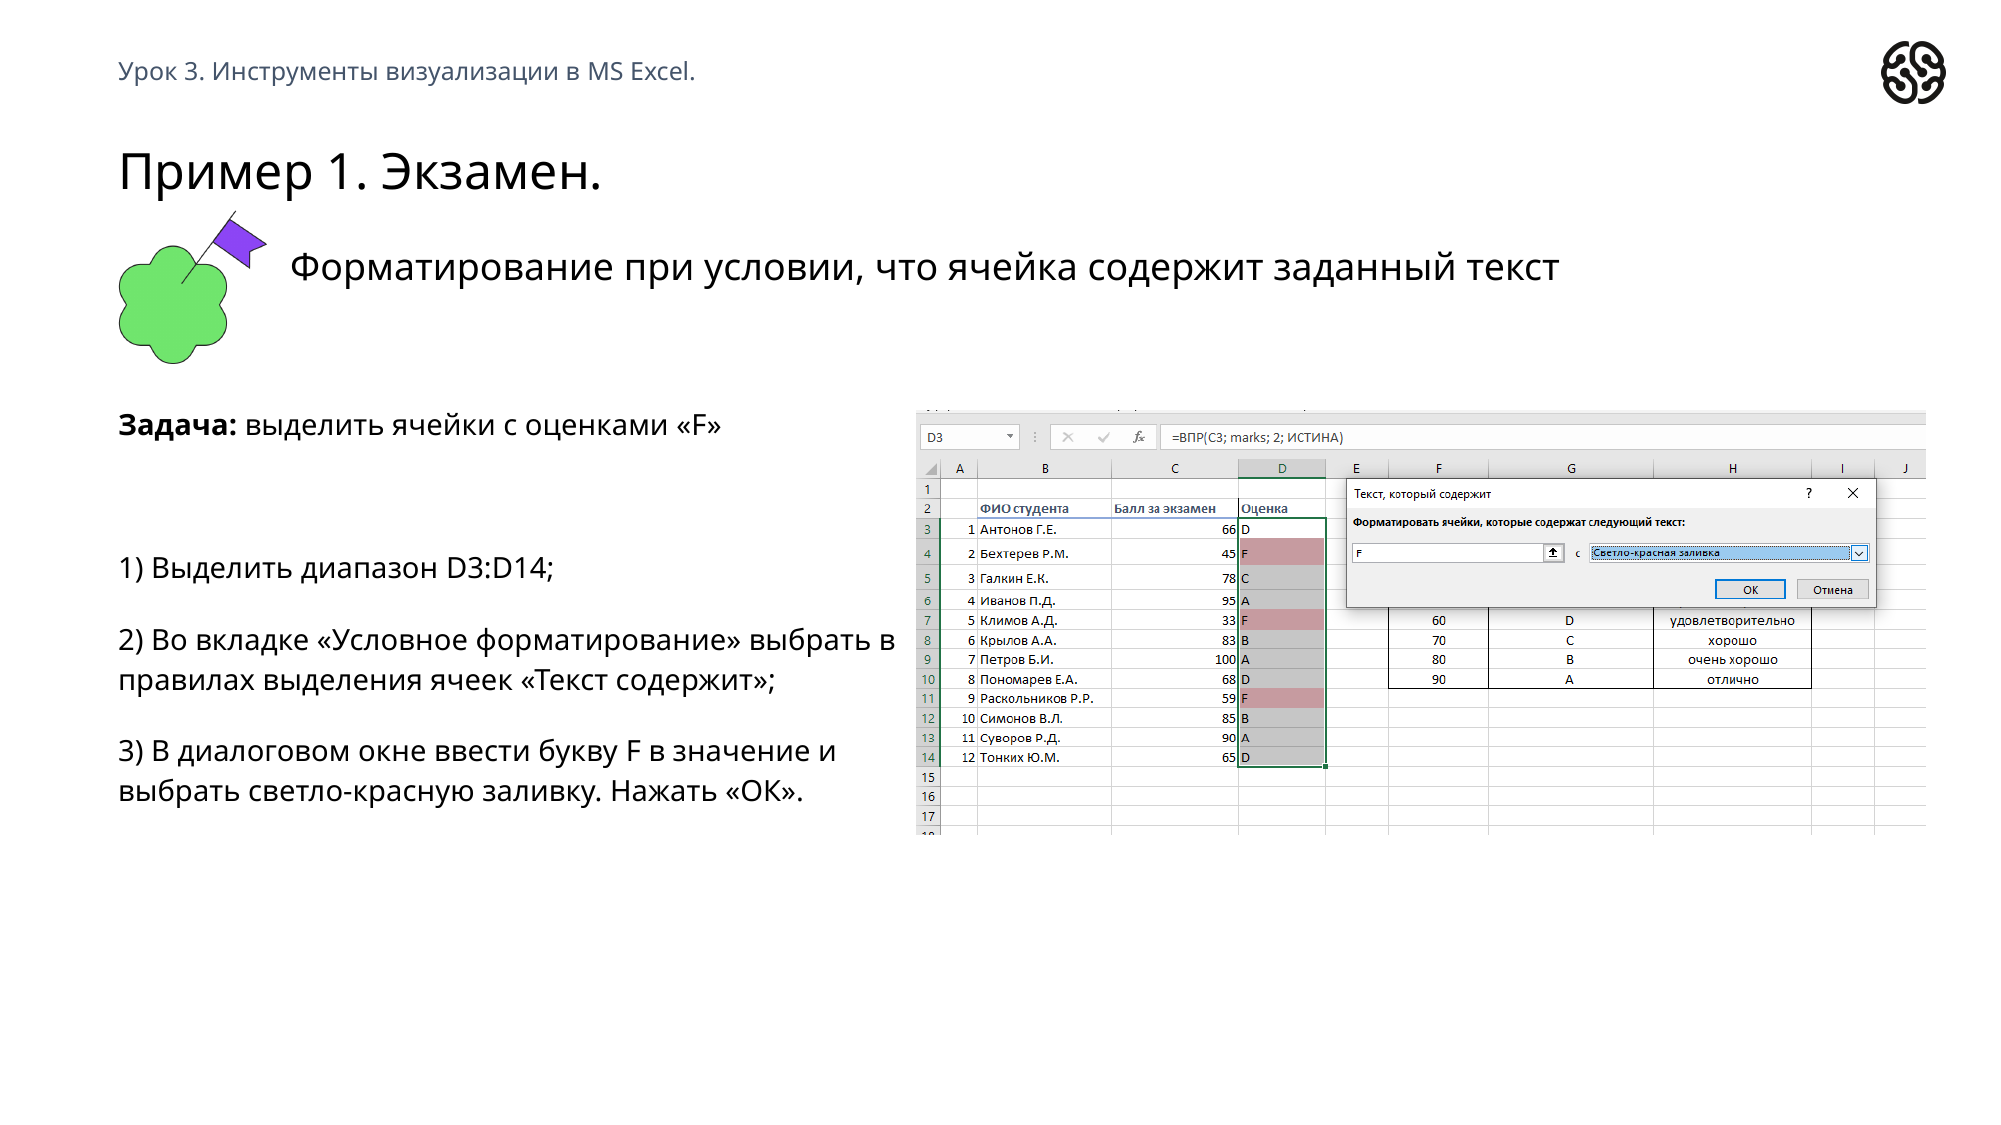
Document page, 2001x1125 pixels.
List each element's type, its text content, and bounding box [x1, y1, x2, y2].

subtitle Урок 3. Инструменты визуализации в MS Excel. [118, 33, 1422, 112]
text_box Задача: выделить ячейки с оценками «F» 1) Выделить диапазон D3:D14; 2) Во вкладке «Условное форматирование» выбрать в правилах выделения ячеек «Текст содержит»; 3) В диалоговом окне ввести букву F в значение и выбрать светло-красную заливку. Нажать «ОК». [118, 401, 903, 808]
picture [1881, 40, 1946, 105]
text_box Пример 1. Экзамен. [118, 138, 961, 237]
picture [118, 210, 267, 364]
text_box Форматирование при условии, что ячейка содержит заданный текст [269, 229, 1723, 296]
picture [916, 410, 1926, 836]
